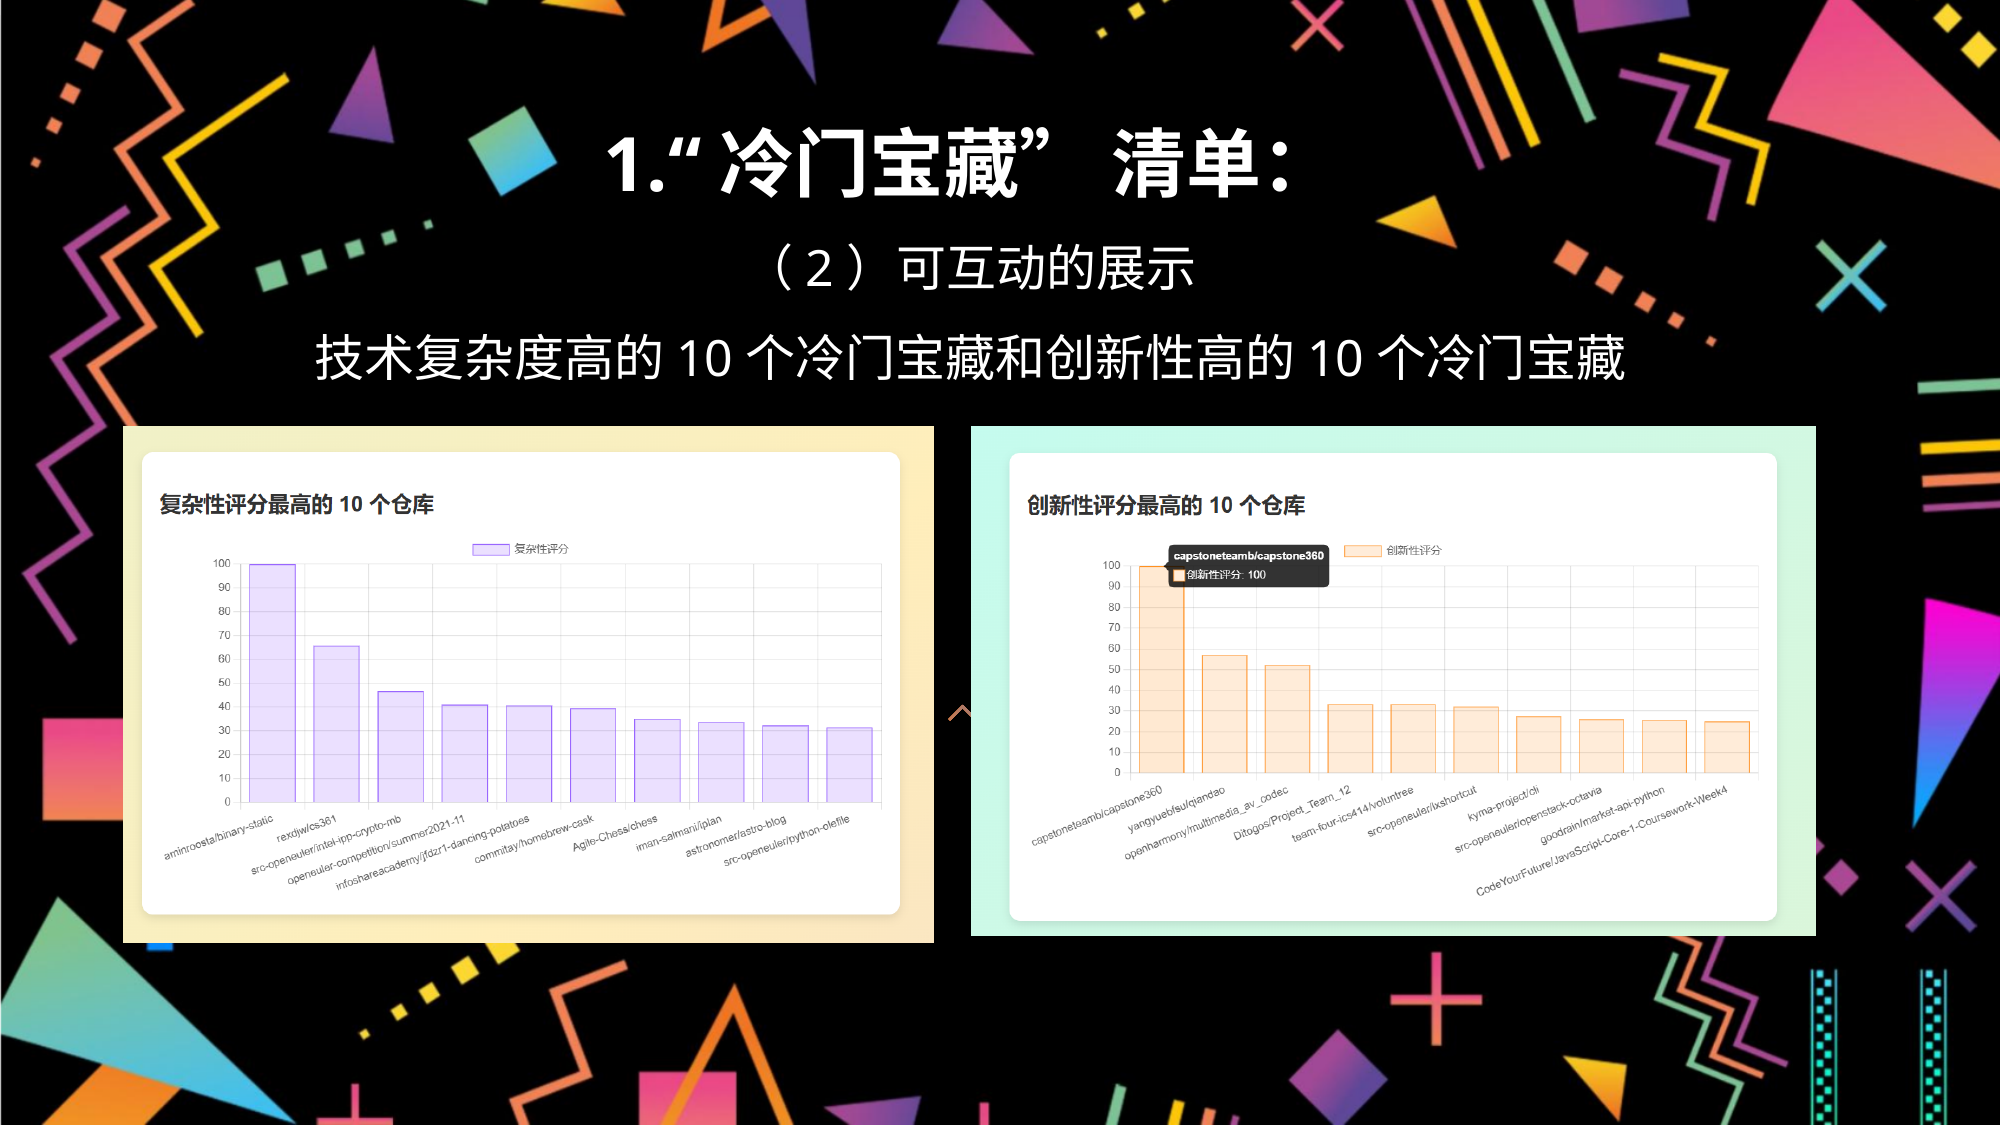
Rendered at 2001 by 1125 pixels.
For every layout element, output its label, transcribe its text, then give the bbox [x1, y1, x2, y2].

text_box 1.“冷门宝藏” 清单： （2）可互动的展示 技术复杂度高的10个冷门宝藏和创新性高的10个冷门宝藏 [42, 64, 429, 394]
text_box 1.“冷门宝藏” 清单： （2）可互动的展示 技术复杂度高的10个冷门宝藏和创新性高的10个冷门宝藏 [1571, 64, 1898, 394]
picture [3, 0, 1999, 1125]
